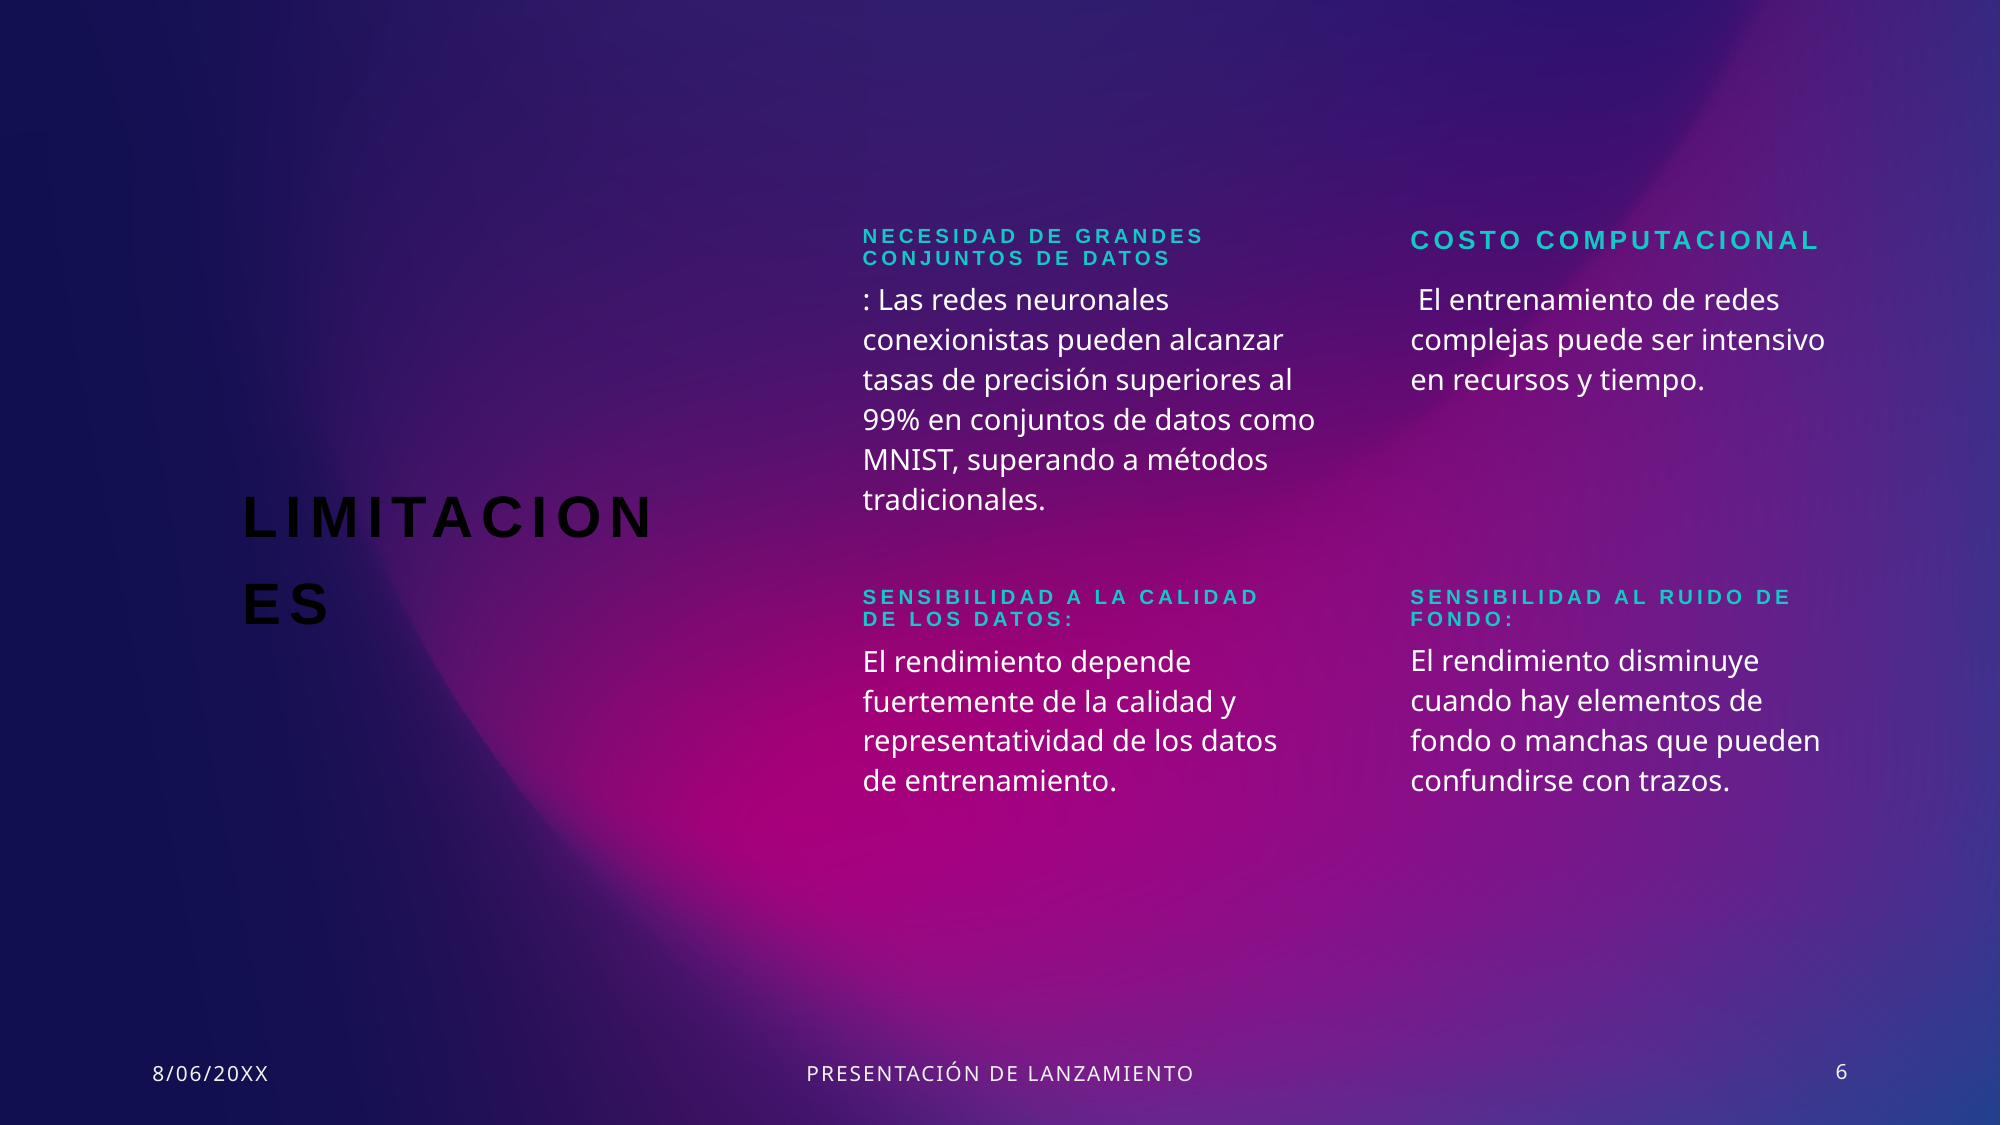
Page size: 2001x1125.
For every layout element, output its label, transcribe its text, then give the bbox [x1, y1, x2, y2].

list El rendimiento depende fuertemente de la calidad y representatividad de los datos de entrenamiento. [847, 630, 1317, 882]
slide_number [137, 1042, 588, 1103]
list El entrenamiento de redes complejas puede ser intensivo en recursos y tiempo. [1395, 268, 1865, 511]
list Sensibilidad a la calidad de los datos: [847, 579, 1317, 630]
picture [0, 0, 2000, 1125]
list : Las redes neuronales conexionistas pueden alcanzar tasas de precisión superiores al 99% en conjuntos de datos como MNIST, superando a métodos tradicionales. [847, 268, 1338, 546]
list Necesidad de grandes conjuntos de datos [847, 219, 1317, 268]
footer PRESENTACIÓN DE LANZAMIENTO [662, 1042, 1338, 1103]
list Costo computacional [1395, 219, 1865, 268]
slide_number 6 [1412, 1042, 1863, 1103]
list Sensibilidad al ruido de fondo: [1395, 579, 1865, 629]
list El rendimiento disminuye cuando hay elementos de fondo o manchas que pueden confundirse con trazos. [1395, 629, 1865, 881]
title Limitaciones [227, 454, 713, 640]
